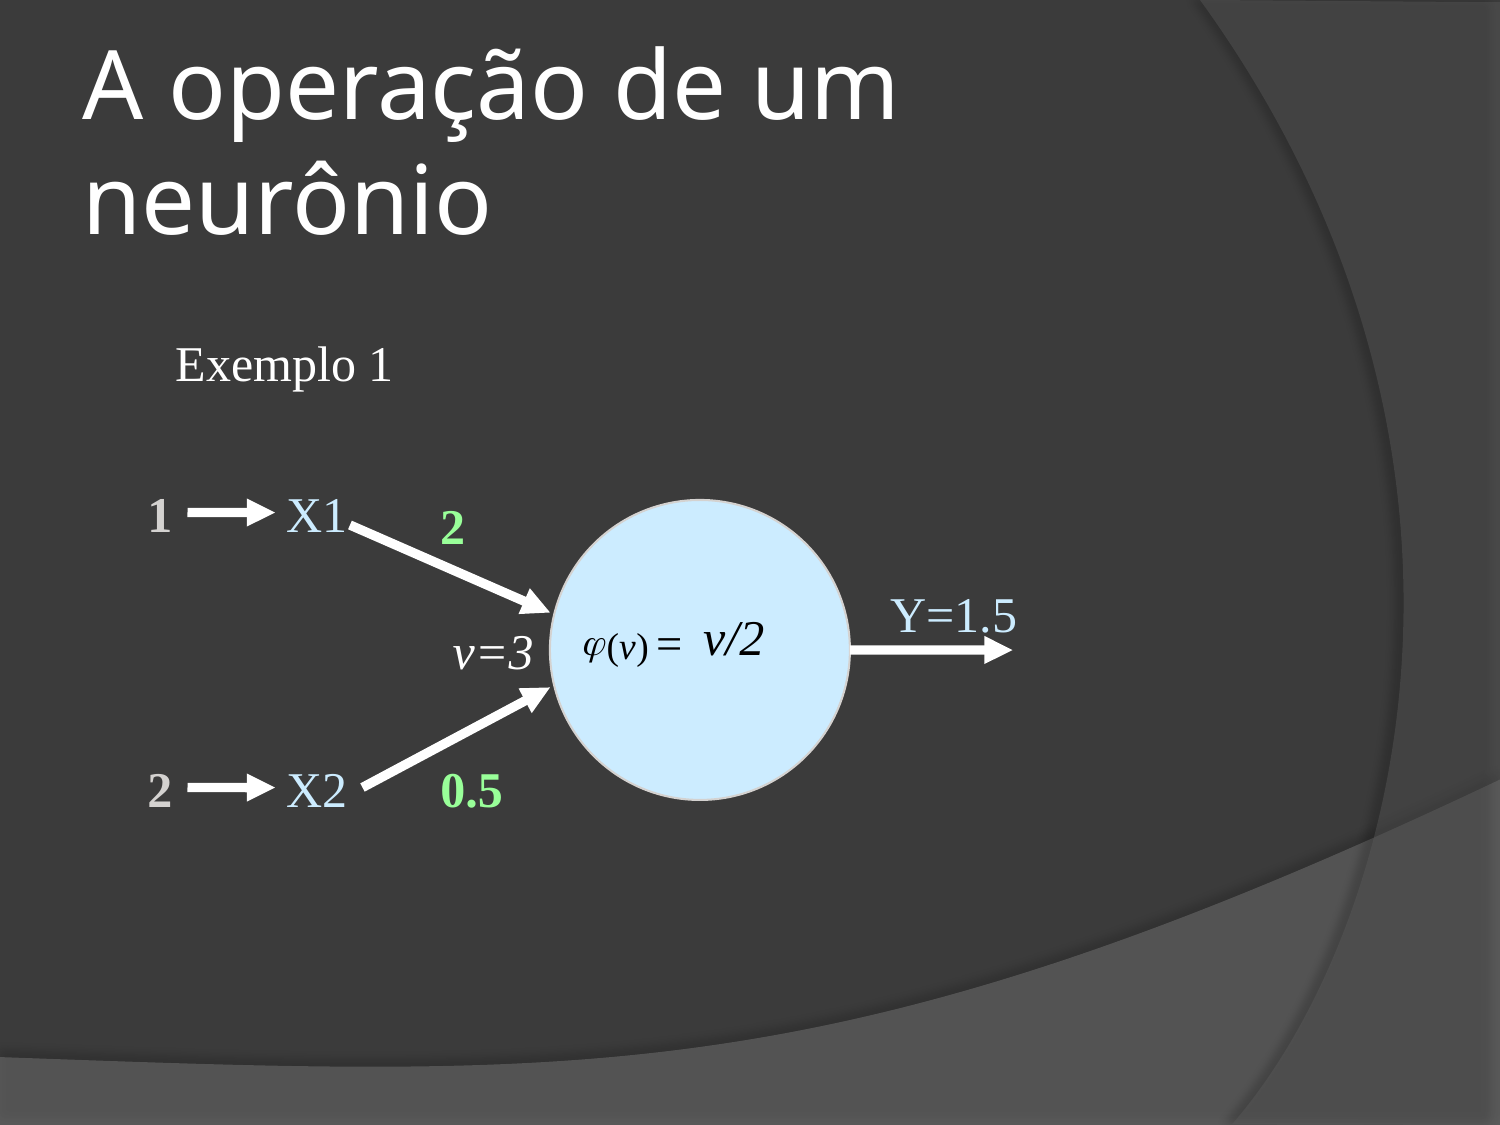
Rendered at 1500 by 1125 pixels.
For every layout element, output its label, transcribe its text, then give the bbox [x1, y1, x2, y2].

text_box [434, 687, 550, 749]
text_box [132, 474, 276, 826]
text_box 2 [425, 487, 480, 563]
text_box Y=1.5 [875, 574, 1033, 650]
text_box Exemplo 1 [160, 323, 409, 399]
title A operação de um neurônio [75, 45, 1301, 233]
text_box [849, 649, 1013, 657]
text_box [580, 590, 794, 716]
text_box 0.5 [425, 749, 518, 825]
text_box X2 [286, 749, 363, 825]
text_box X1 [286, 474, 363, 550]
text_box [436, 563, 550, 613]
text_box [549, 499, 850, 800]
text_box v=3 [438, 612, 549, 688]
